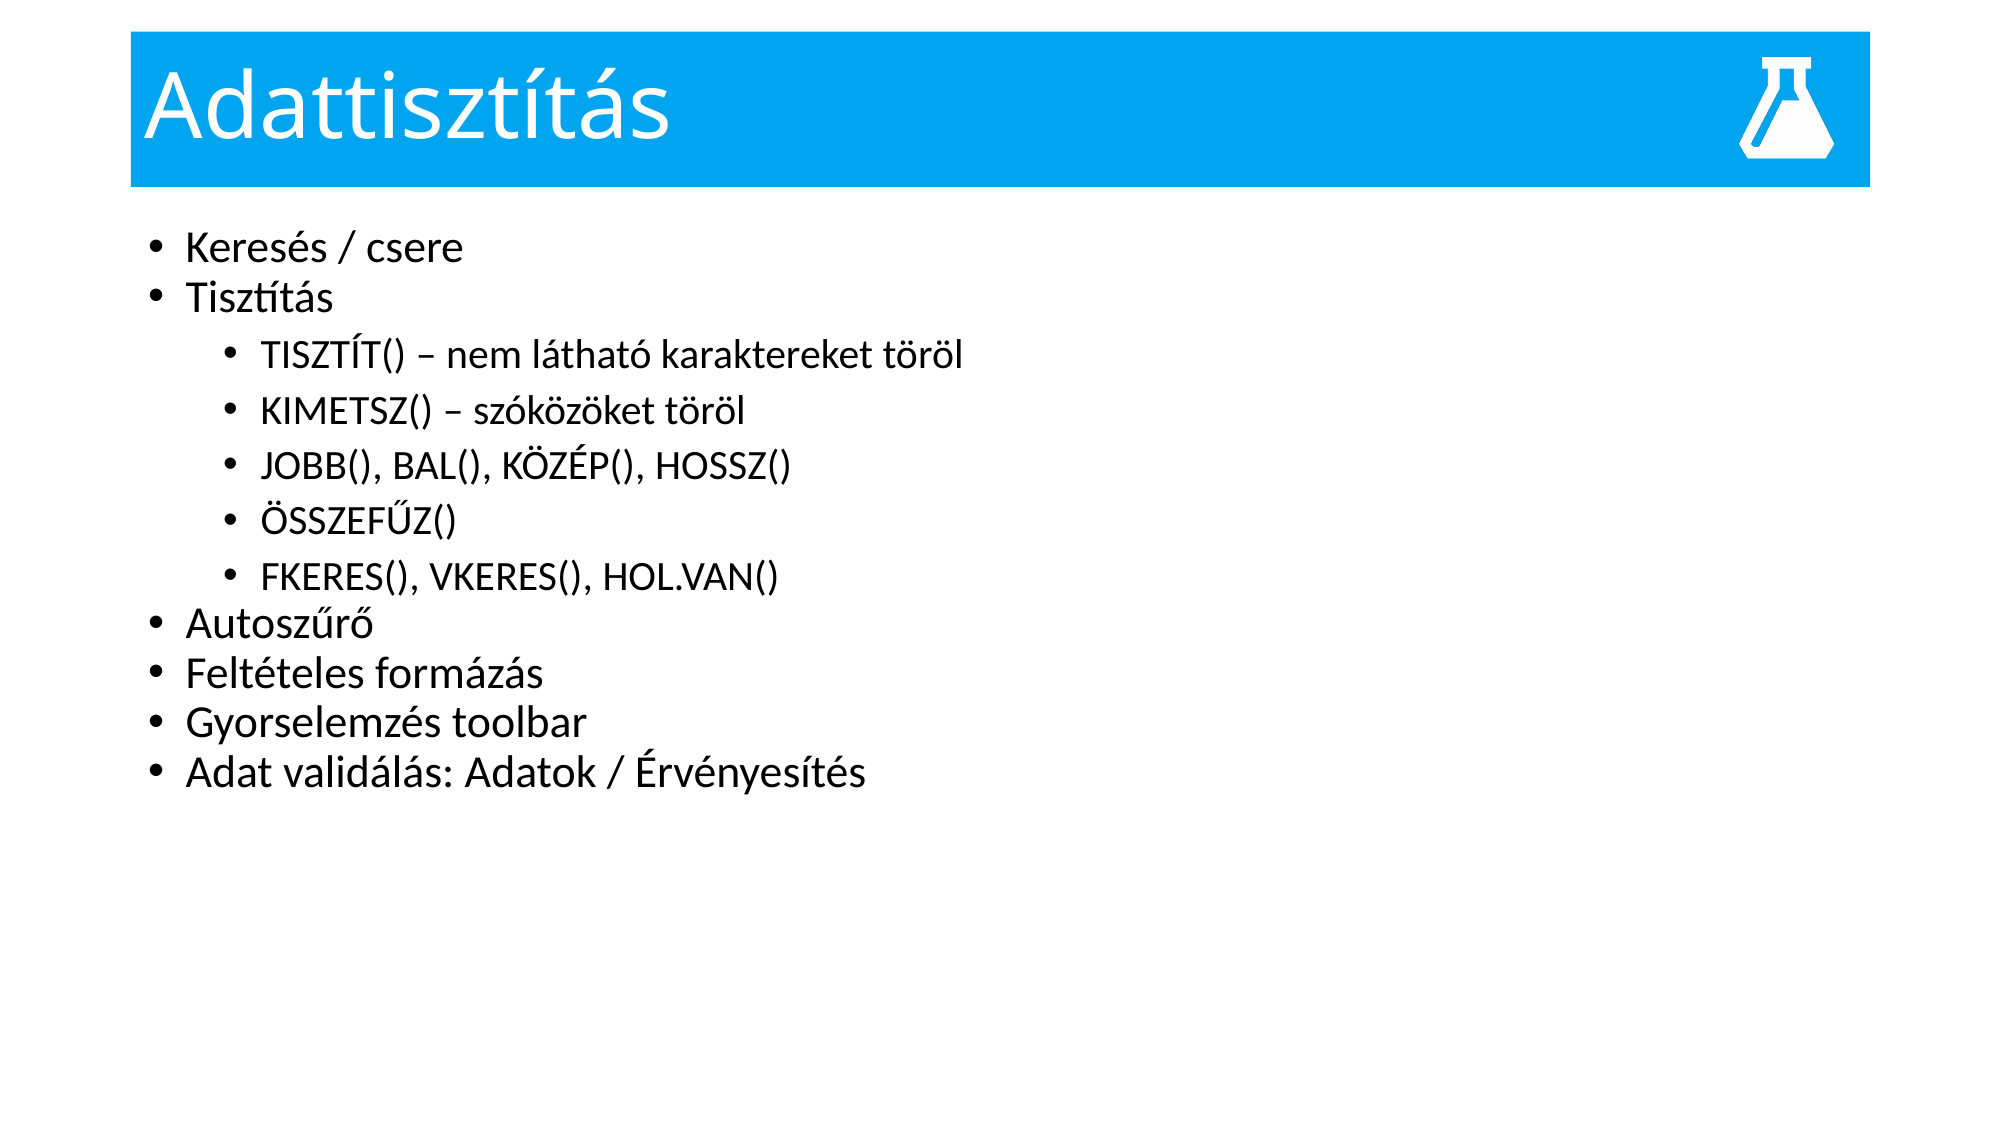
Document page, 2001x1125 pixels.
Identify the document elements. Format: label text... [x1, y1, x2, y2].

list Keresés / csere Tisztítás TISZTÍT() – nem látható karaktereket töröl KIMETSZ() – szóközöket töröl JOBB(), BAL(), KÖZÉP(), HOSSZ() ÖSSZEFŰZ() FKERES(), VKERES(), HOL.VAN() Autoszűrő Feltételes formázás Gyorselemzés toolbar Adat validálás: Adatok / Érvényesítés [133, 215, 1871, 993]
title Adattisztítás [129, 31, 1701, 187]
picture [1740, 58, 1833, 158]
